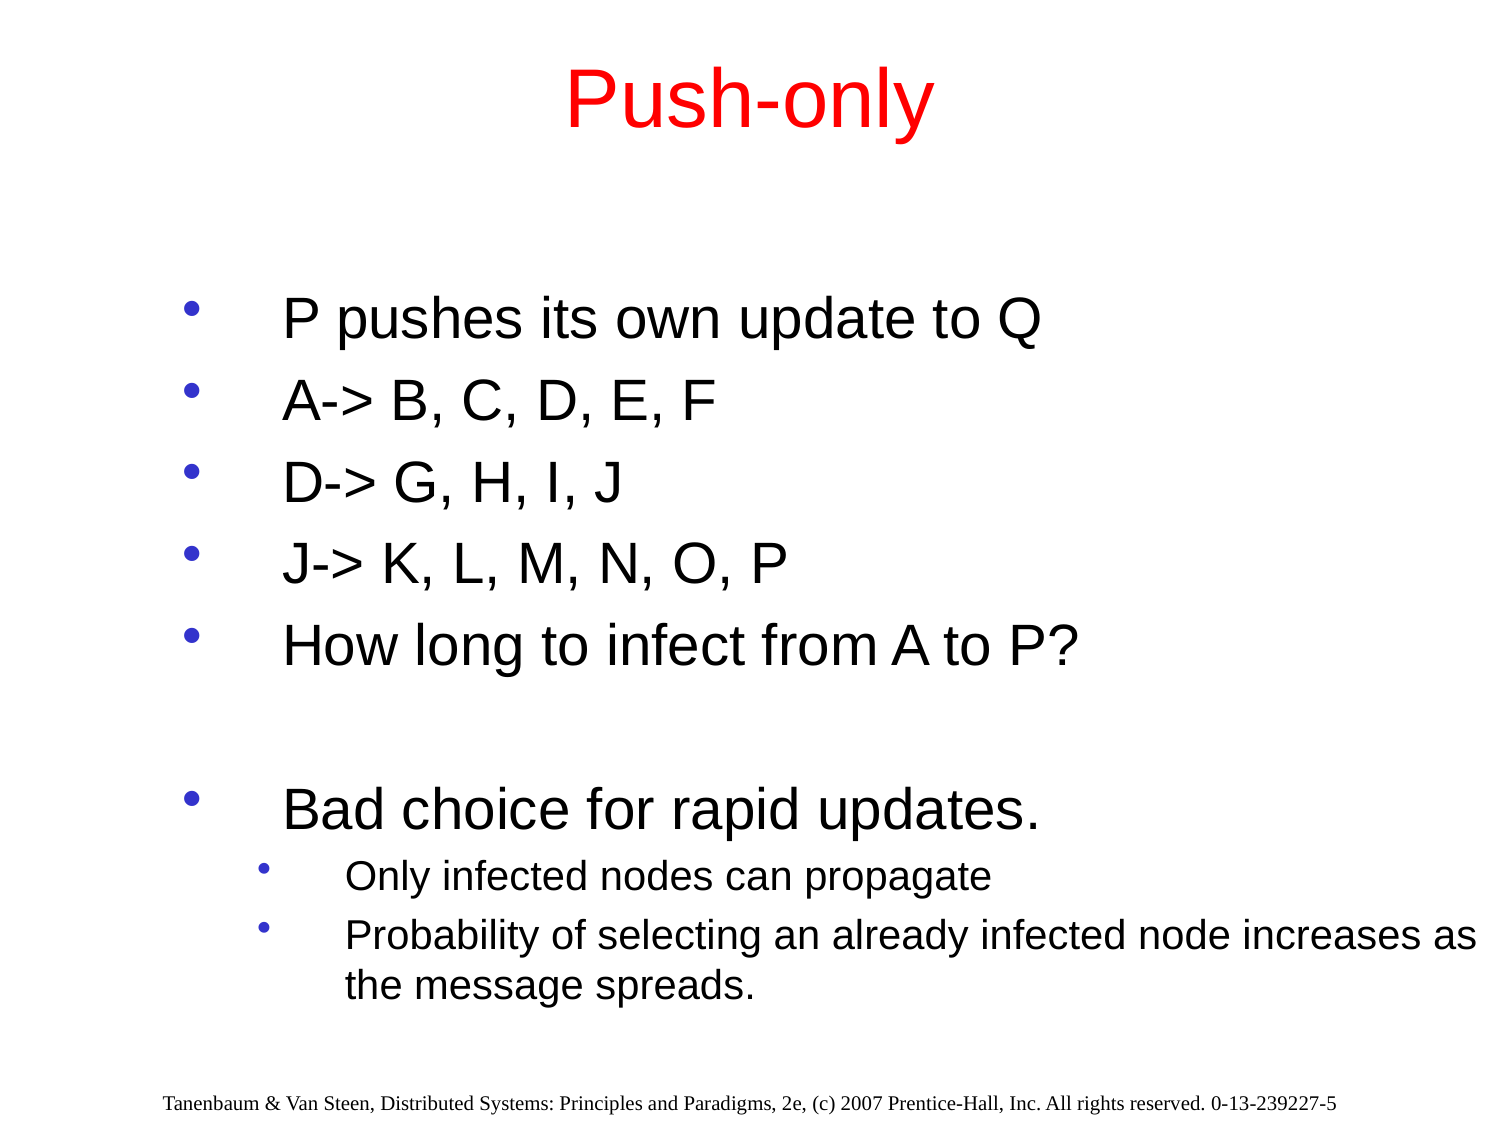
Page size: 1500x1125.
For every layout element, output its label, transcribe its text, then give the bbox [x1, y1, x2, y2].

footer Tanenbaum & Van Steen, Distributed Systems: Principles and Paradigms, 2e, (c) 2007 Prentice-Hall, Inc. All rights reserved. 0-13-239227-5 [0, 1082, 1500, 1111]
list P pushes its own update to Q A-> B, C, D, E, F D-> G, H, I, J J-> K, L, M, N, O, P How long to infect from A to P? Bad choice for rapid updates. Only infected nodes can propagate Probability of selecting an already infected node increases as the message spreads. [167, 273, 1500, 1075]
title Push-only [0, 0, 1500, 188]
